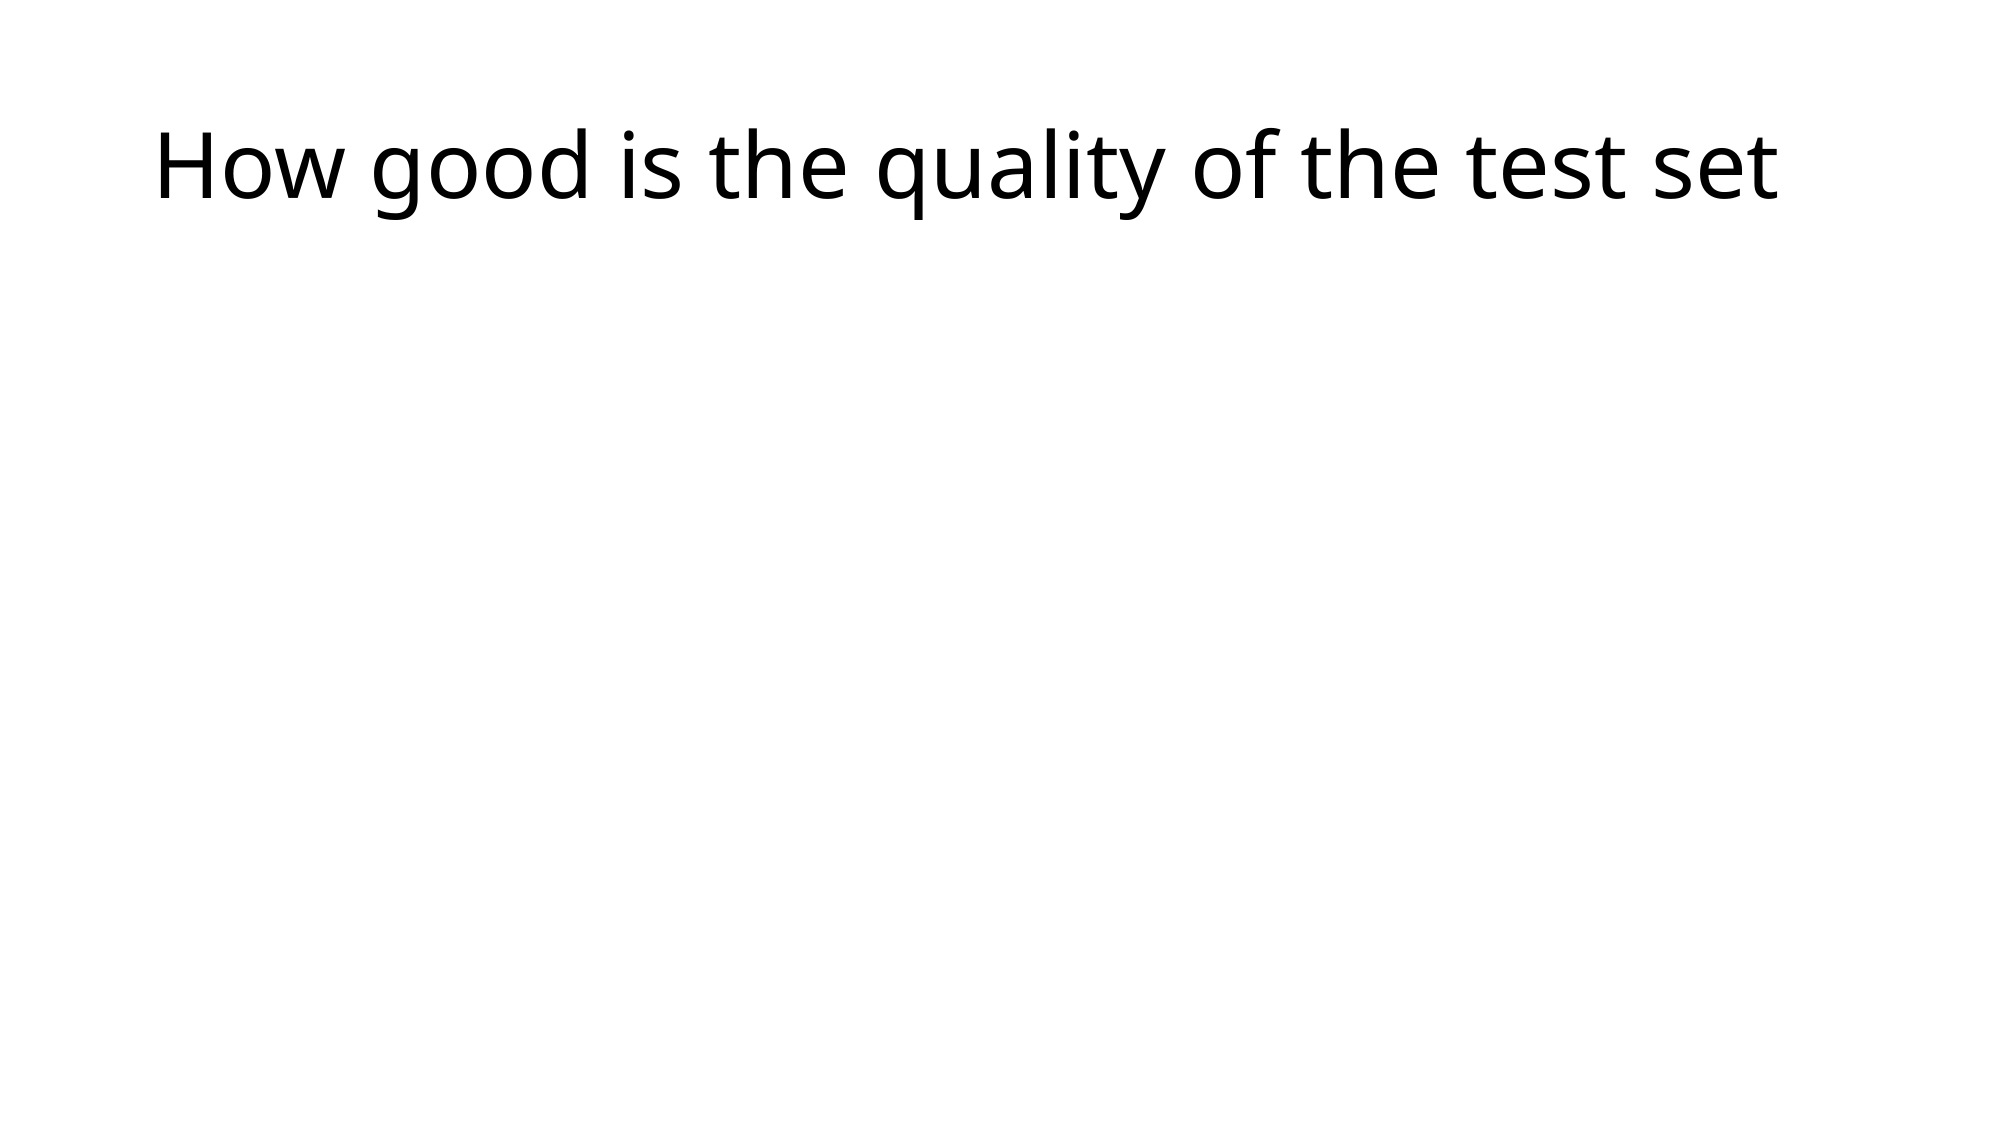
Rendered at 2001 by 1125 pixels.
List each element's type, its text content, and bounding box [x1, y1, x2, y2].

title How good is the quality of the test set [137, 59, 1863, 278]
